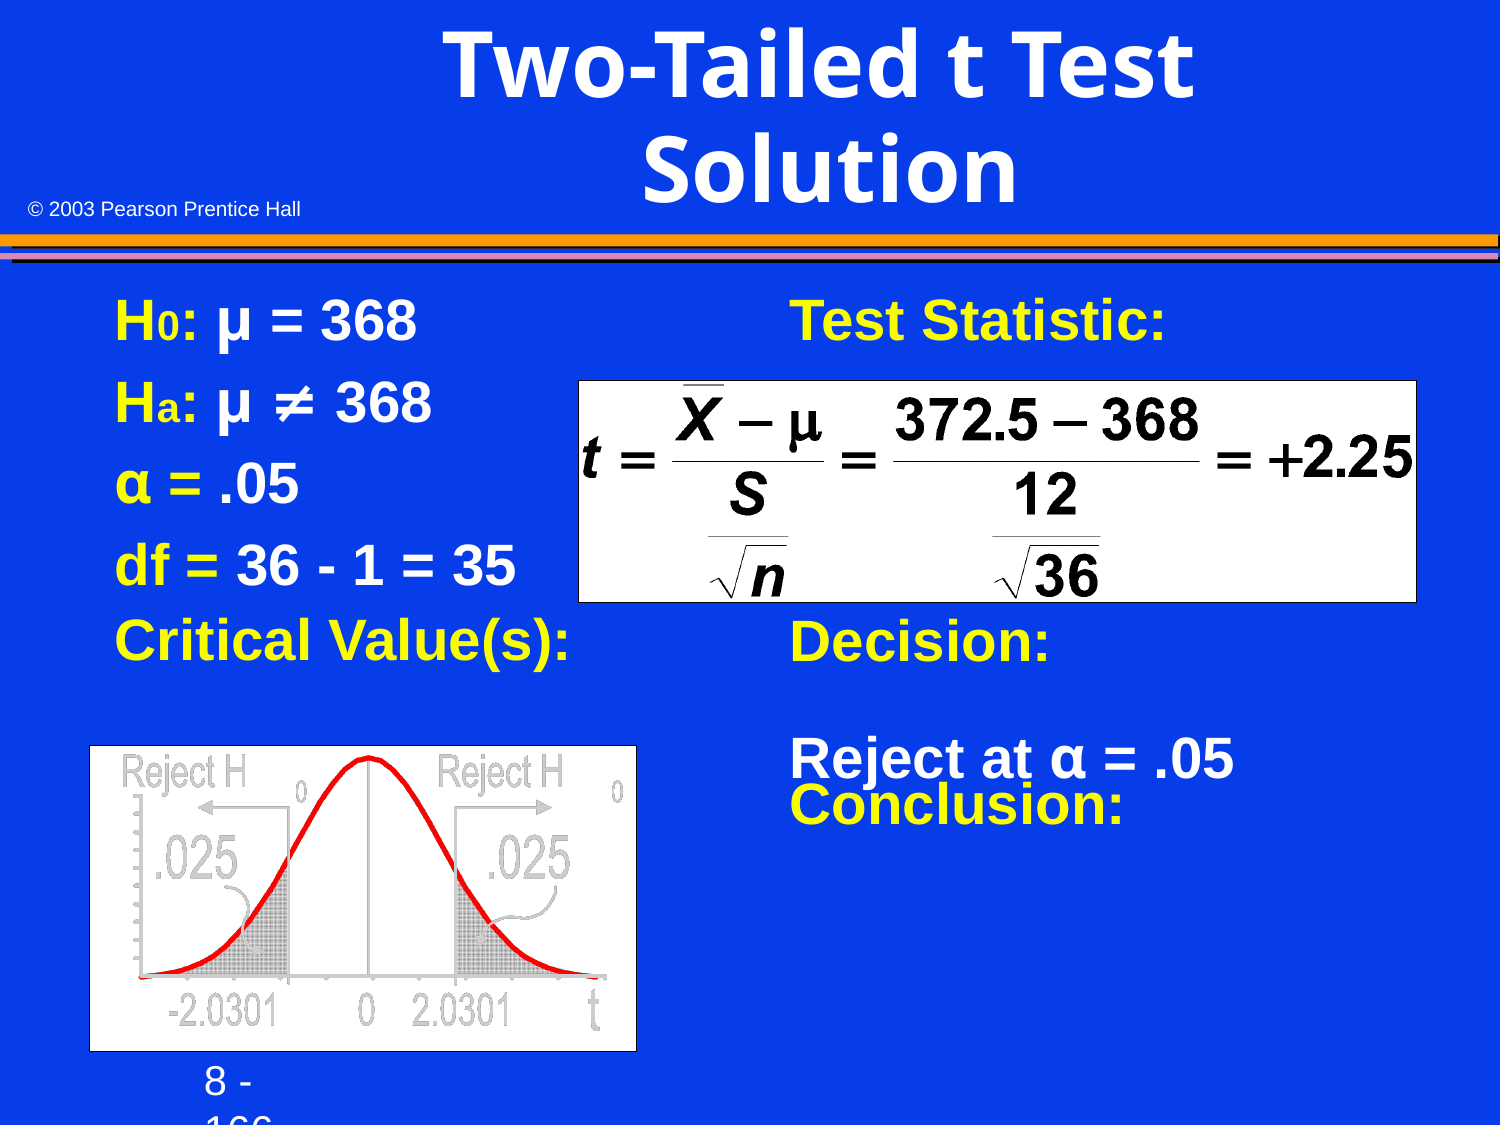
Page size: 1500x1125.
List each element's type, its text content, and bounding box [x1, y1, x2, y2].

text_box Reject at α = .05 [775, 712, 1463, 798]
list H0: μ = 368 Ha: μ ≠ 368 α = .05 df = 36 - 1 = 35 Critical Value(s): [99, 275, 732, 950]
title Two-Tailed t Test Solution [275, 24, 1388, 213]
text_box Test Statistic: Decision: Conclusion: [774, 611, 1400, 950]
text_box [89, 744, 637, 1053]
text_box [578, 380, 1417, 603]
text_box Test Statistic: Decision: Conclusion: [774, 274, 1400, 379]
